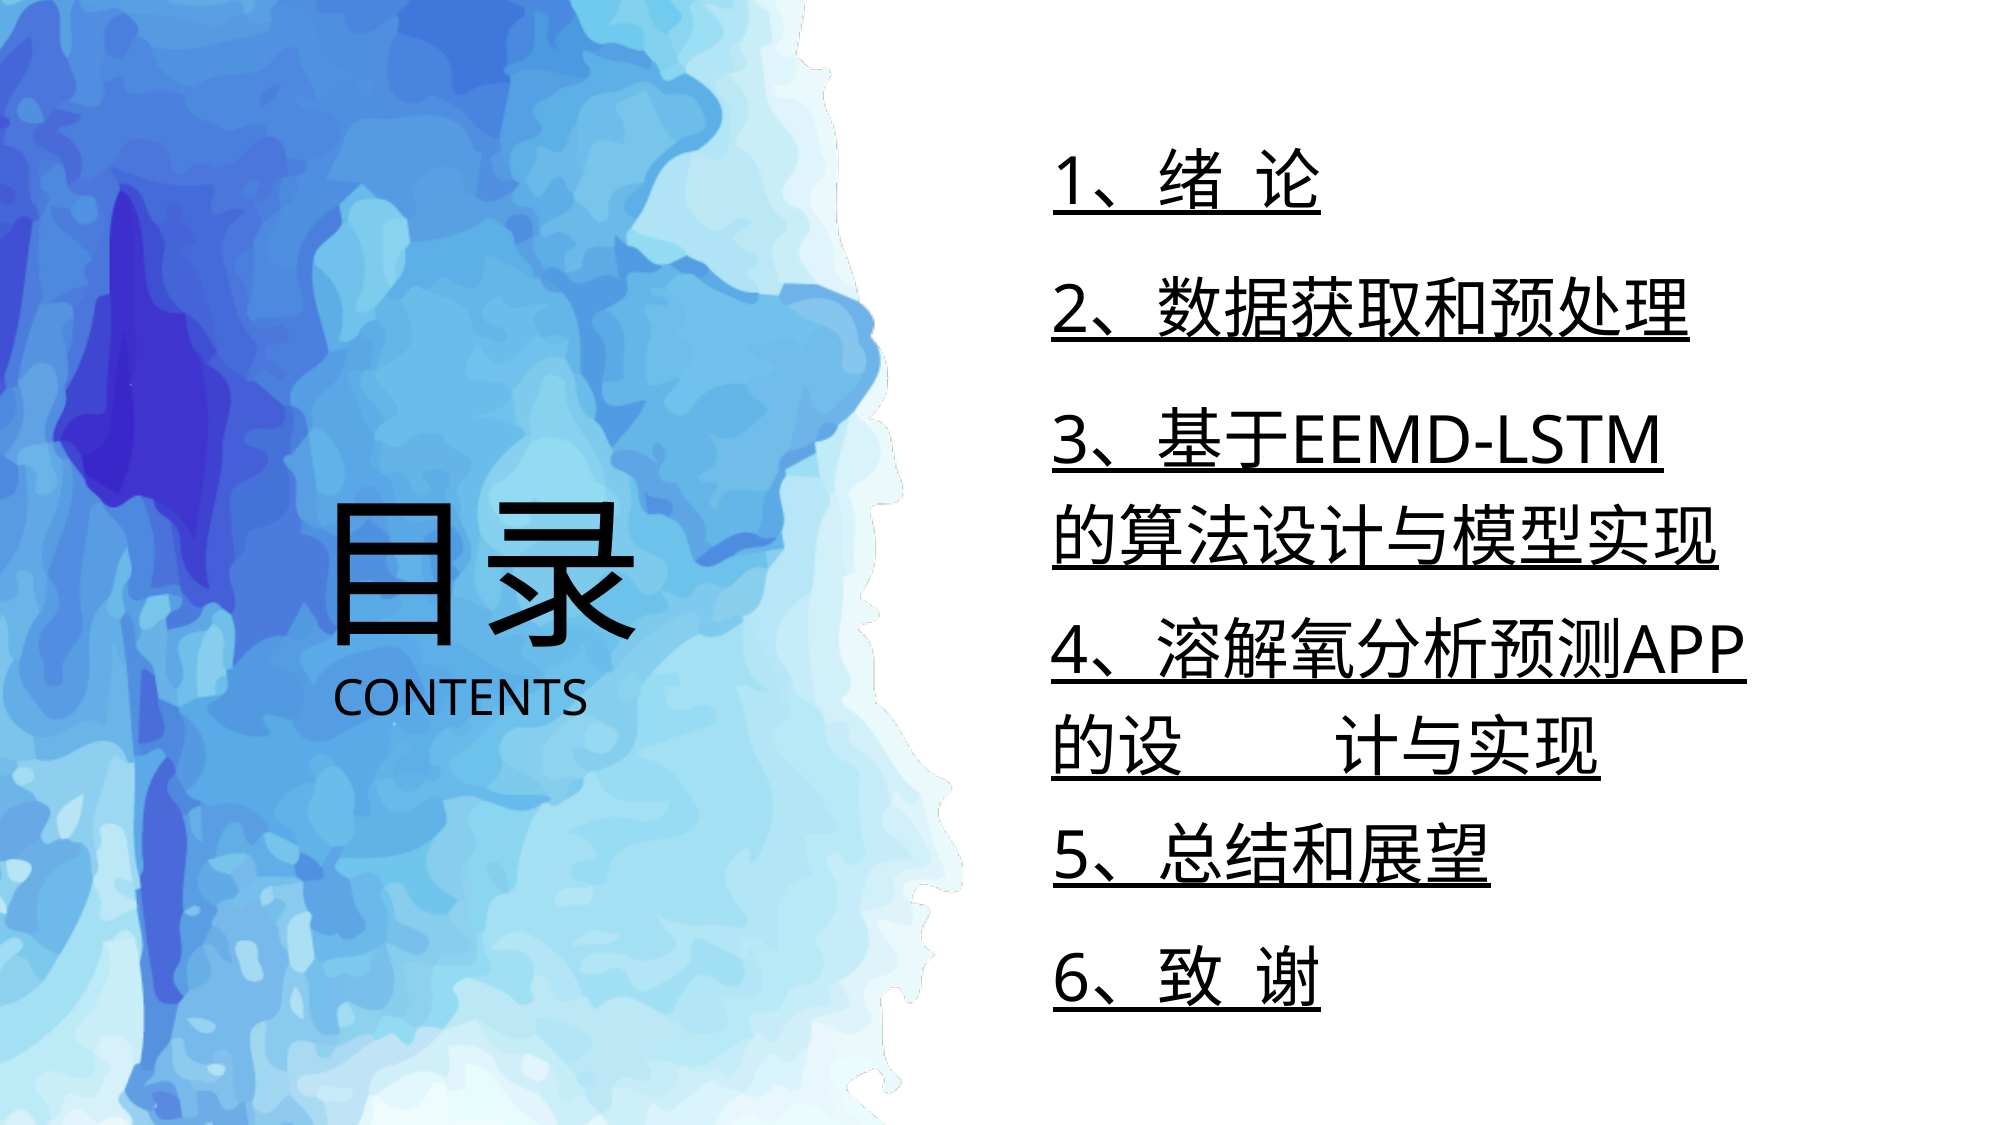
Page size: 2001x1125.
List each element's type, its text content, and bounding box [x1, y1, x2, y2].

text_box 6、致 谢 [1046, 927, 1691, 1040]
text_box 5、总结和展望 [1046, 804, 1691, 916]
text_box 4、溶解氧分析预测APP的设 计与实现 [1046, 599, 1912, 809]
picture [0, 0, 1046, 1125]
text_box 1、绪 论 [1046, 130, 1690, 243]
text_box 3、基于EEMD-LSTM的算法设计与模型实现 [1046, 389, 1953, 678]
text_box 2、数据获取和预处理 [1046, 258, 1803, 370]
